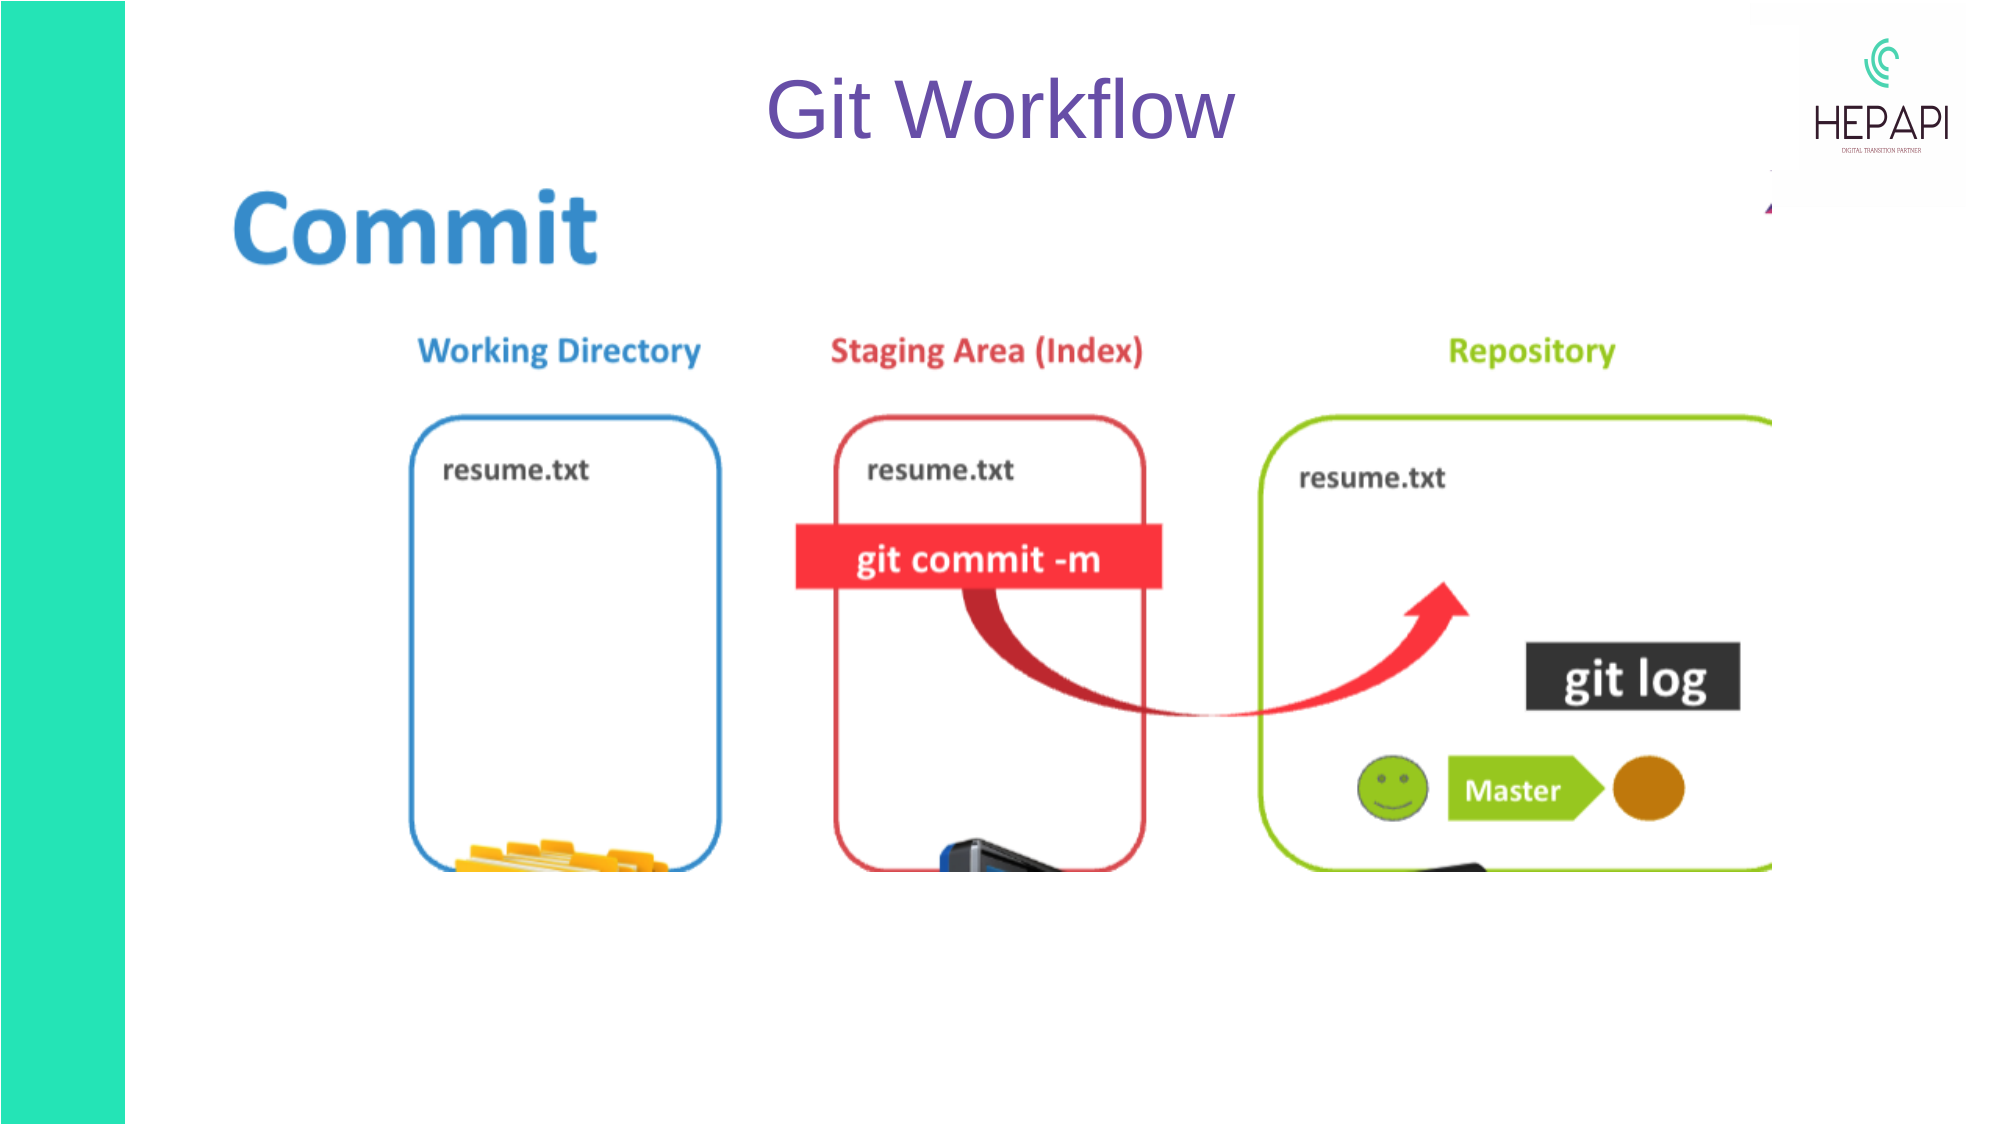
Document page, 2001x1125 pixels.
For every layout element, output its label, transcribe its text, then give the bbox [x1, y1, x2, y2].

text_box [0, 0, 127, 1125]
picture [213, 3, 1966, 873]
text_box Git Workflow [126, 24, 1744, 170]
